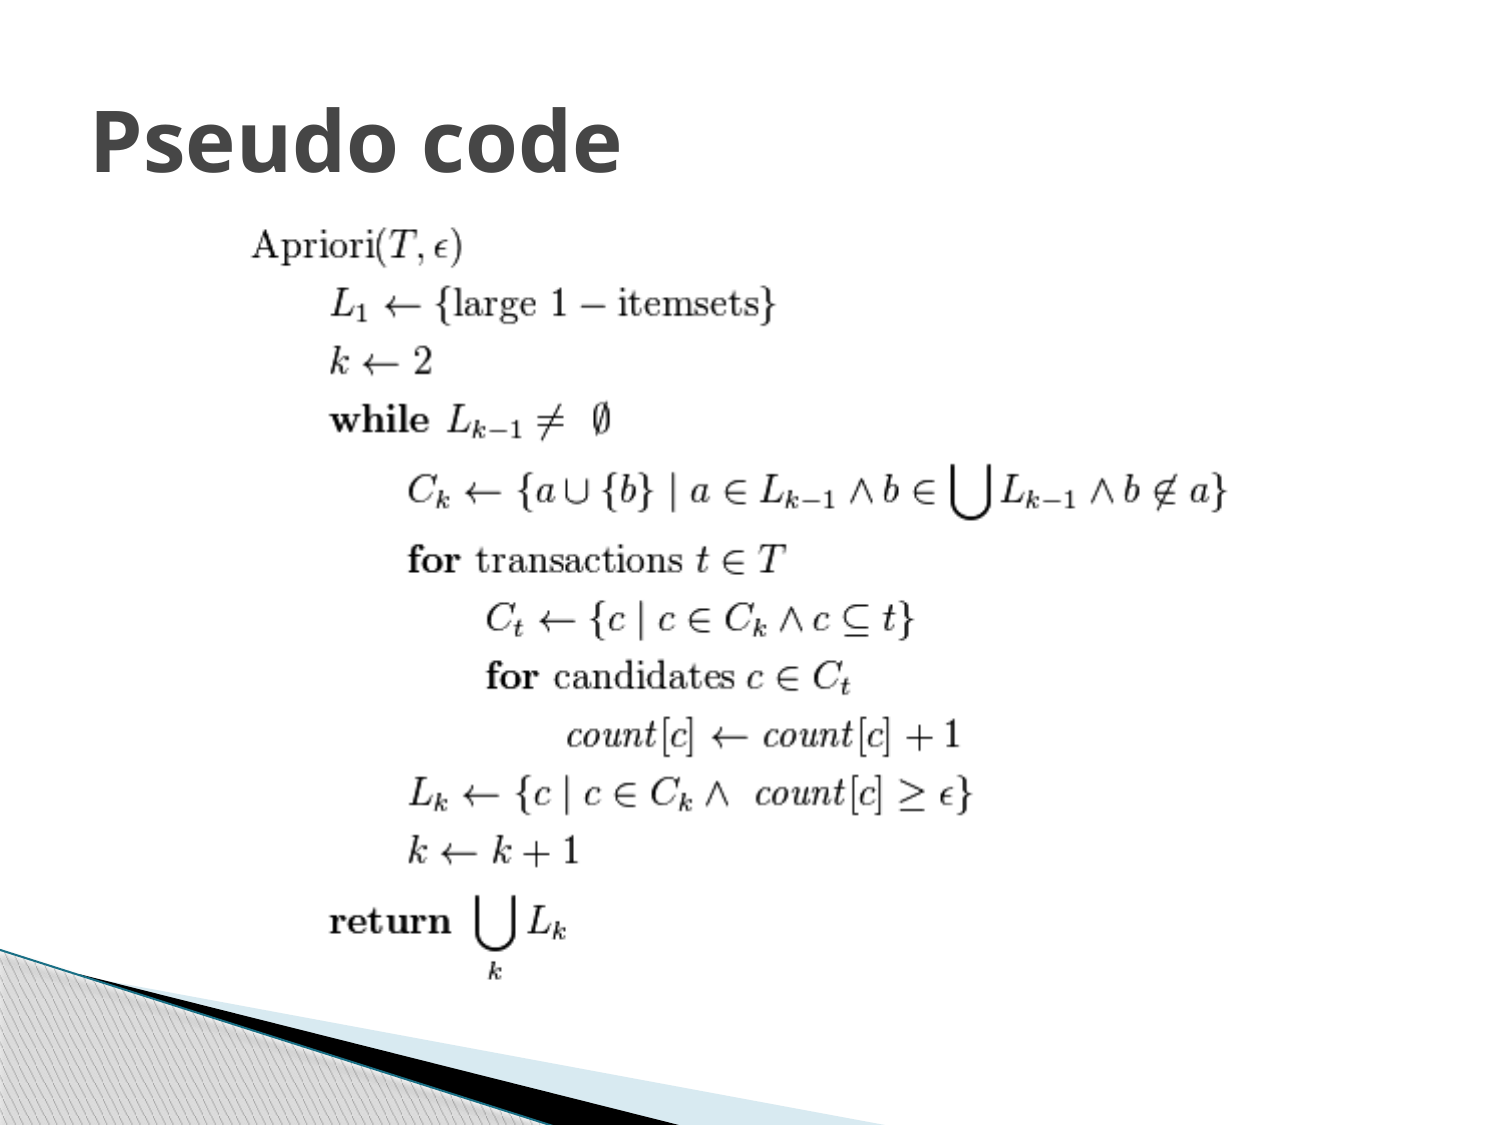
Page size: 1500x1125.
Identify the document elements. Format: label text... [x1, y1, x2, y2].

title Pseudo code [75, 45, 1425, 233]
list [237, 212, 1244, 1001]
